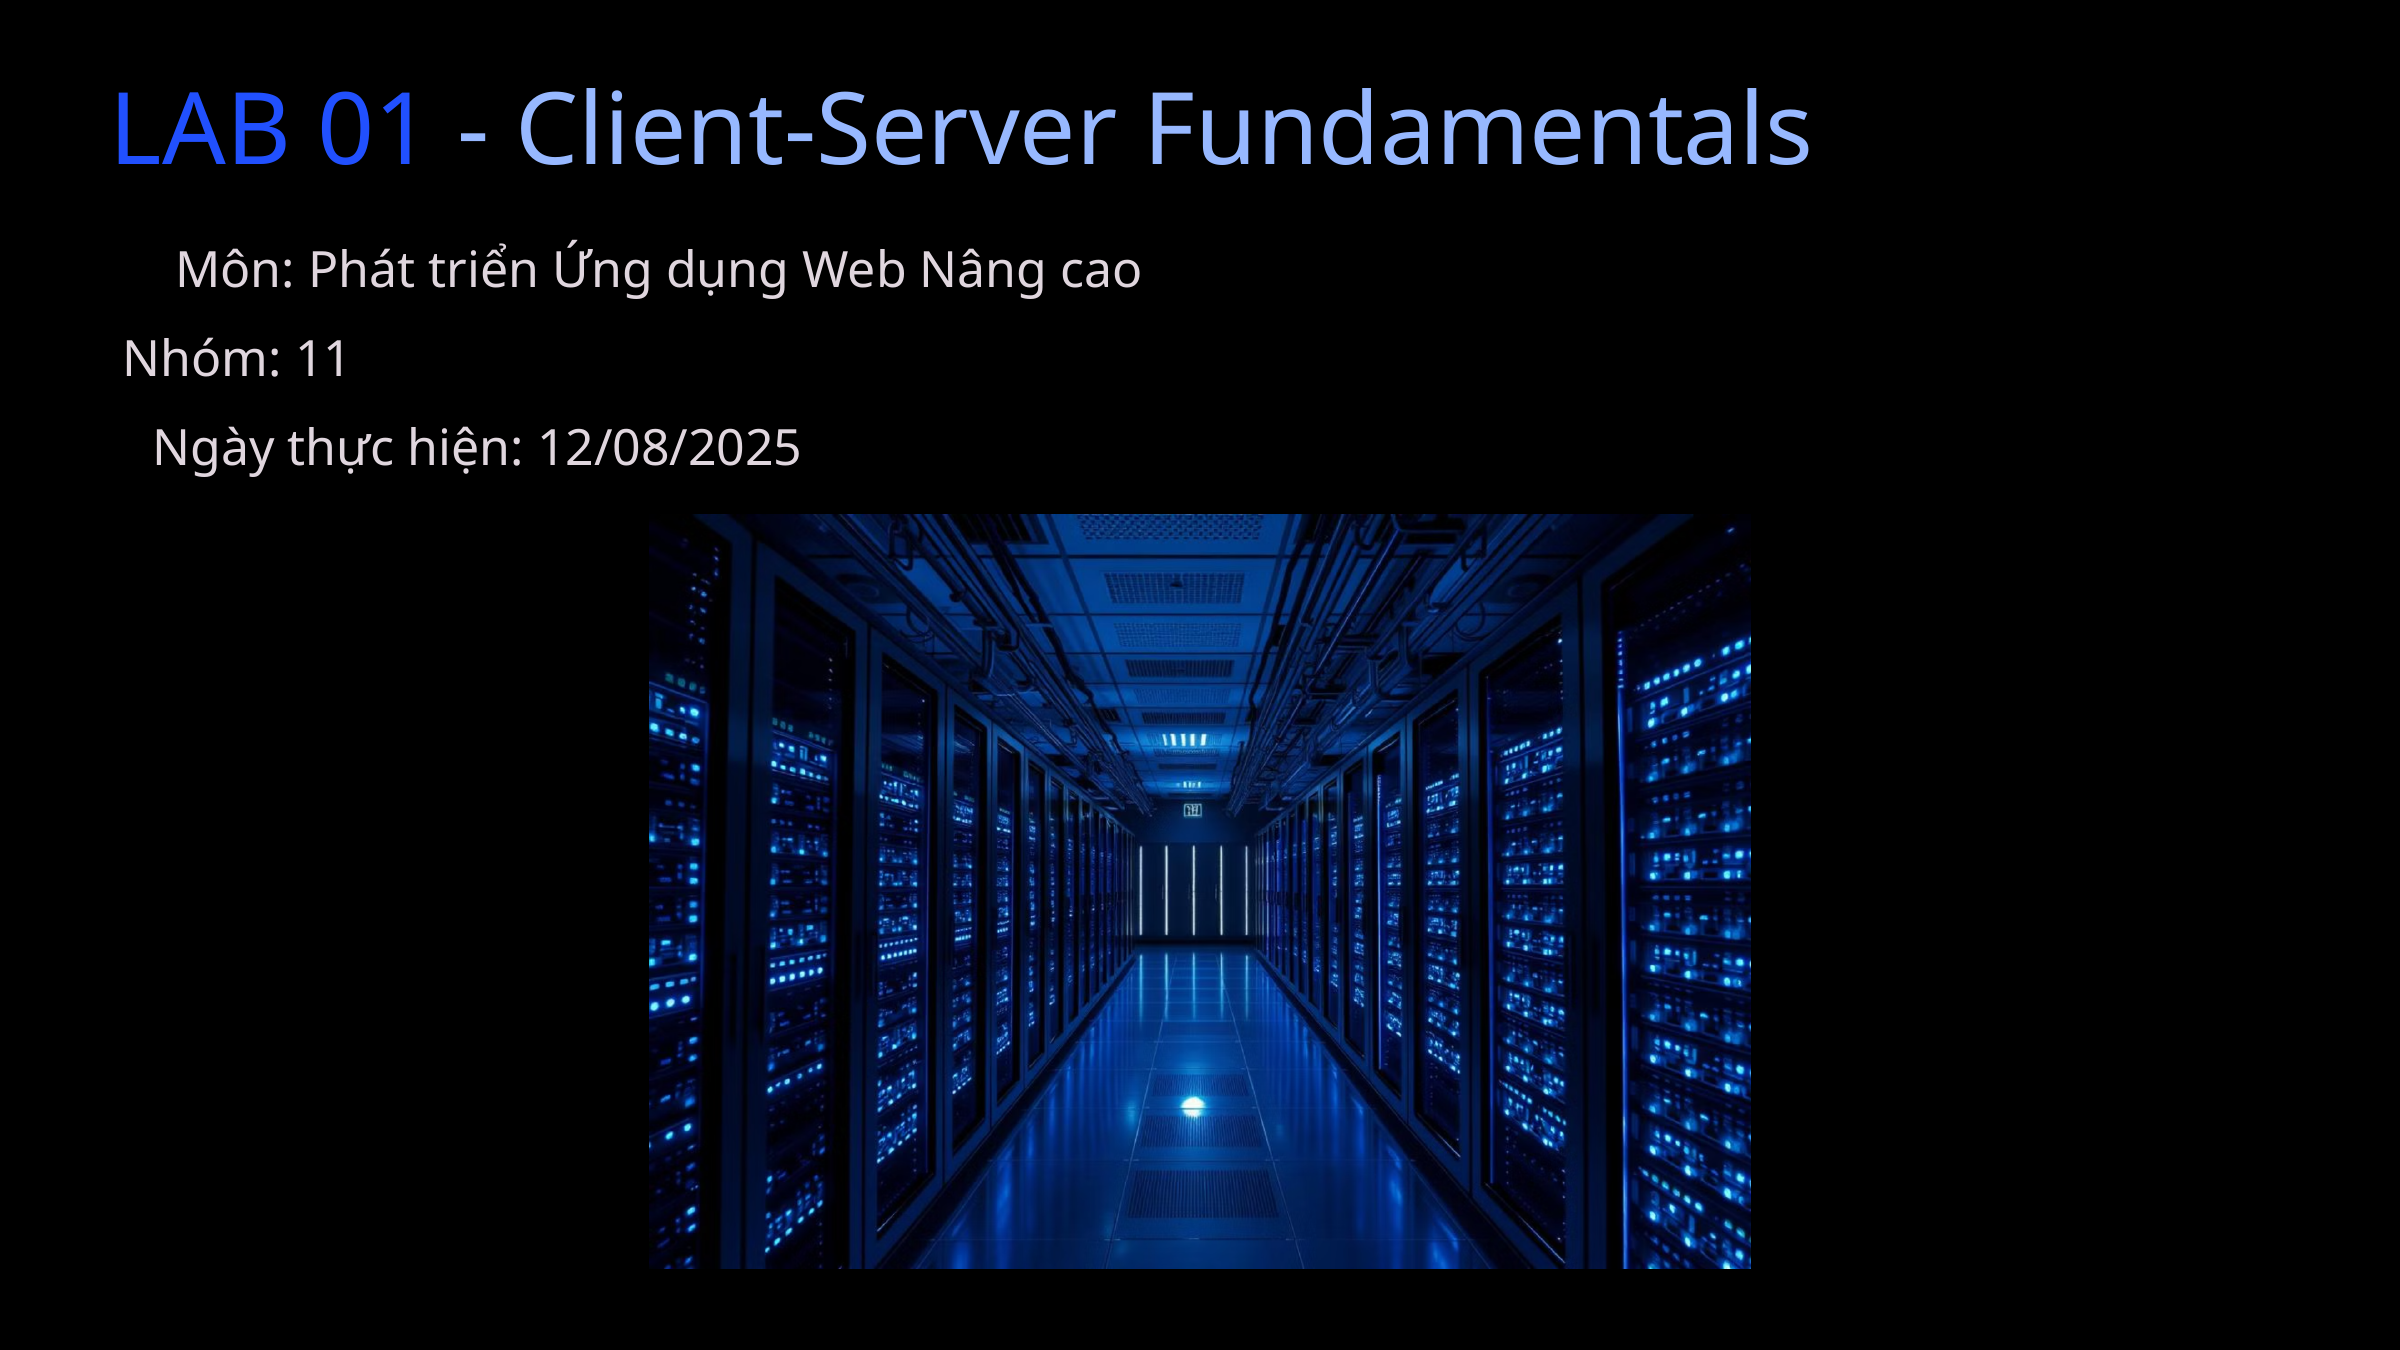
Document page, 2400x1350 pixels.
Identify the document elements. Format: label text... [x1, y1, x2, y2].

text_box 📅 Ngày thực hiện: 12/08/2025 [109, 425, 2291, 480]
text_box LAB 01 - Client-Server Fundamentals [109, 86, 1573, 185]
text_box 📚 Môn: Phát triển Ứng dụng Web Nâng cao [109, 247, 2291, 301]
picture [649, 514, 1751, 1269]
text_box 👨‍👩‍👦 Nhóm: 11 [109, 336, 2291, 391]
